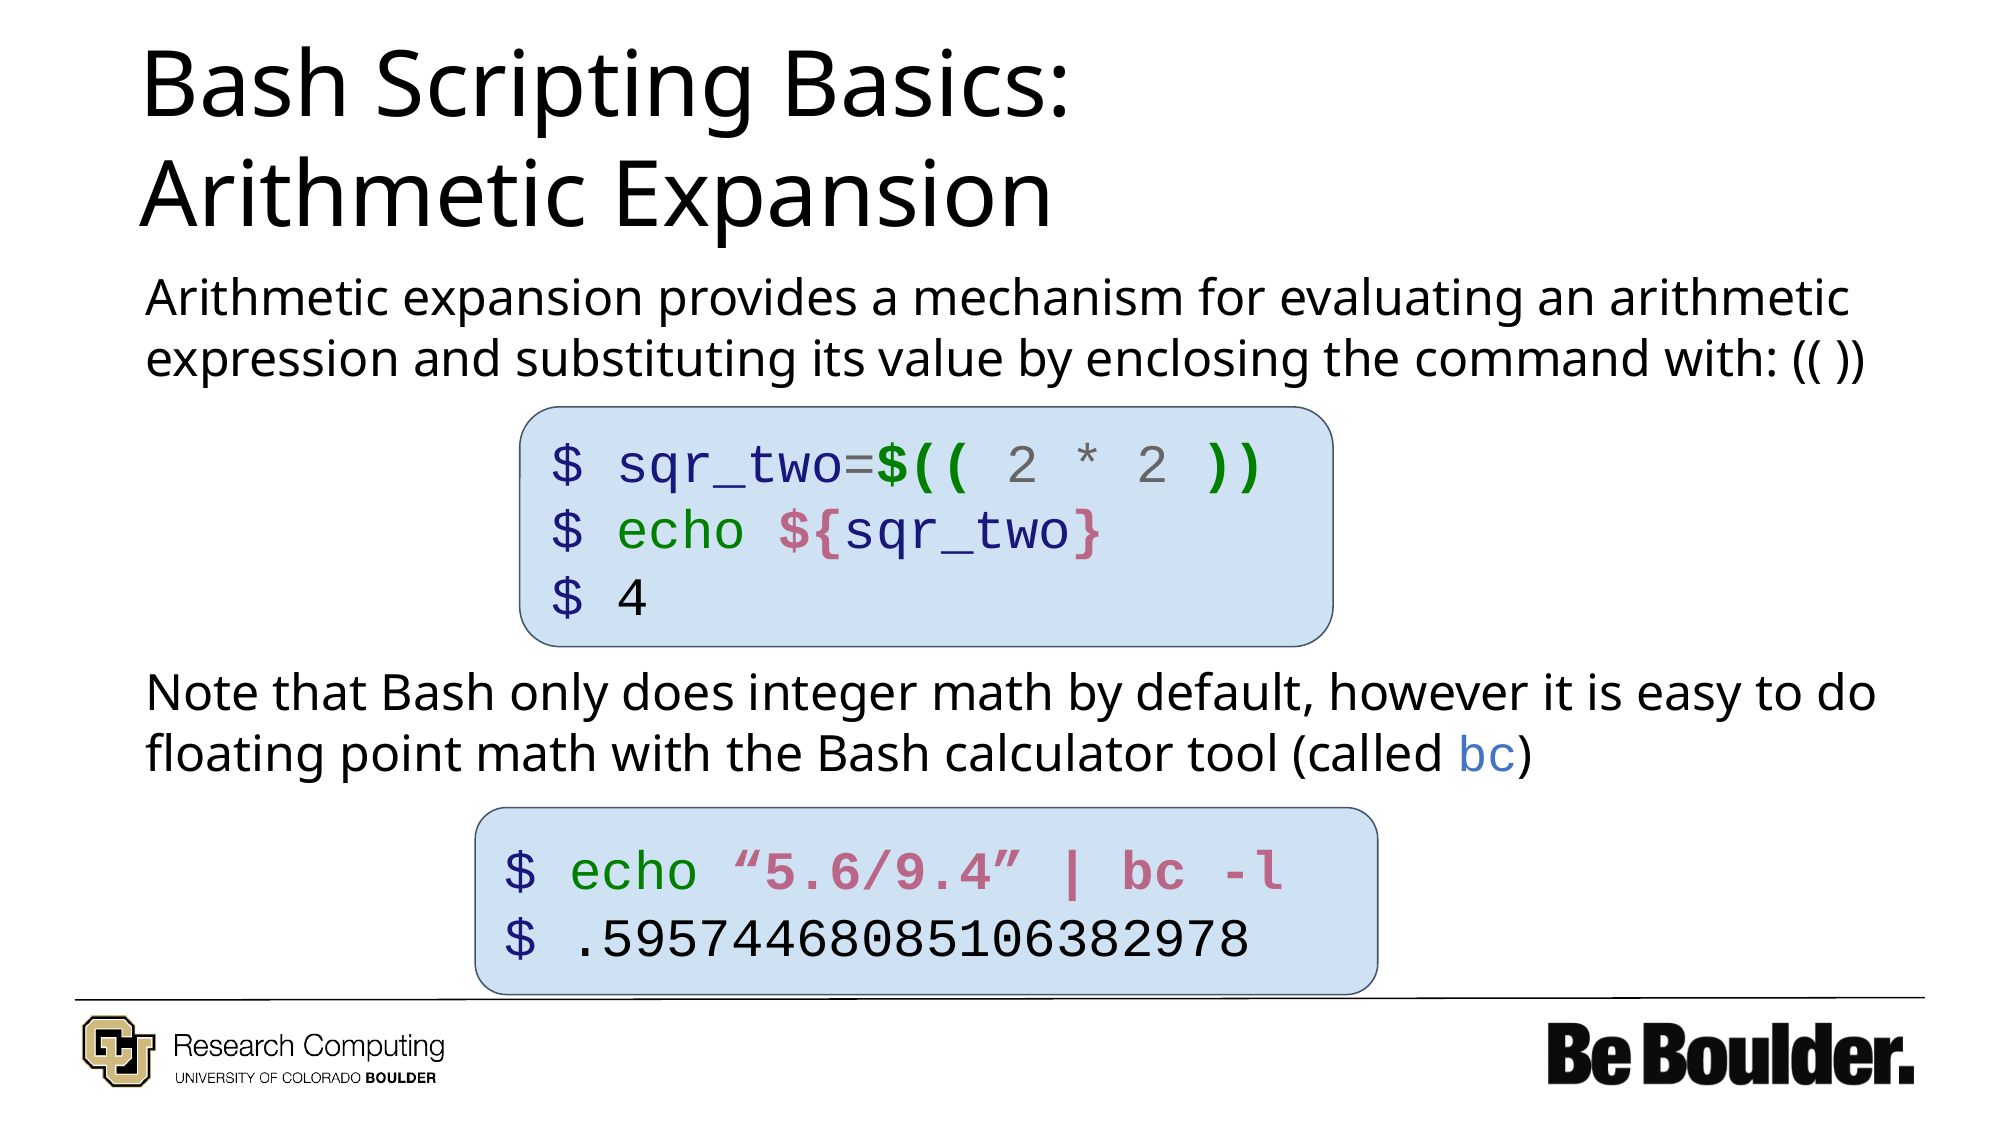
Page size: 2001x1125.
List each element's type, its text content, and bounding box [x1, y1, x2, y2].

picture [1524, 1015, 1938, 1088]
picture [81, 1015, 444, 1088]
title Bash Scripting Basics: Arithmetic Expansion [134, 18, 2000, 245]
text_box Arithmetic expansion provides a mechanism for evaluating an arithmetic expression and substituting its value by enclosing the command with: (( )) Note that Bash only does integer math by default, however it is easy to do floating point math with the Bash calculator tool (called bc) [140, 261, 1988, 849]
text_box $ sqr_two=$(( 2 * 2 )) $ echo ${sqr_two} $ 4 [519, 406, 1334, 647]
text_box $ echo “5.6/9.4” | bc -l $ .59574468085106382978 [475, 807, 1378, 995]
